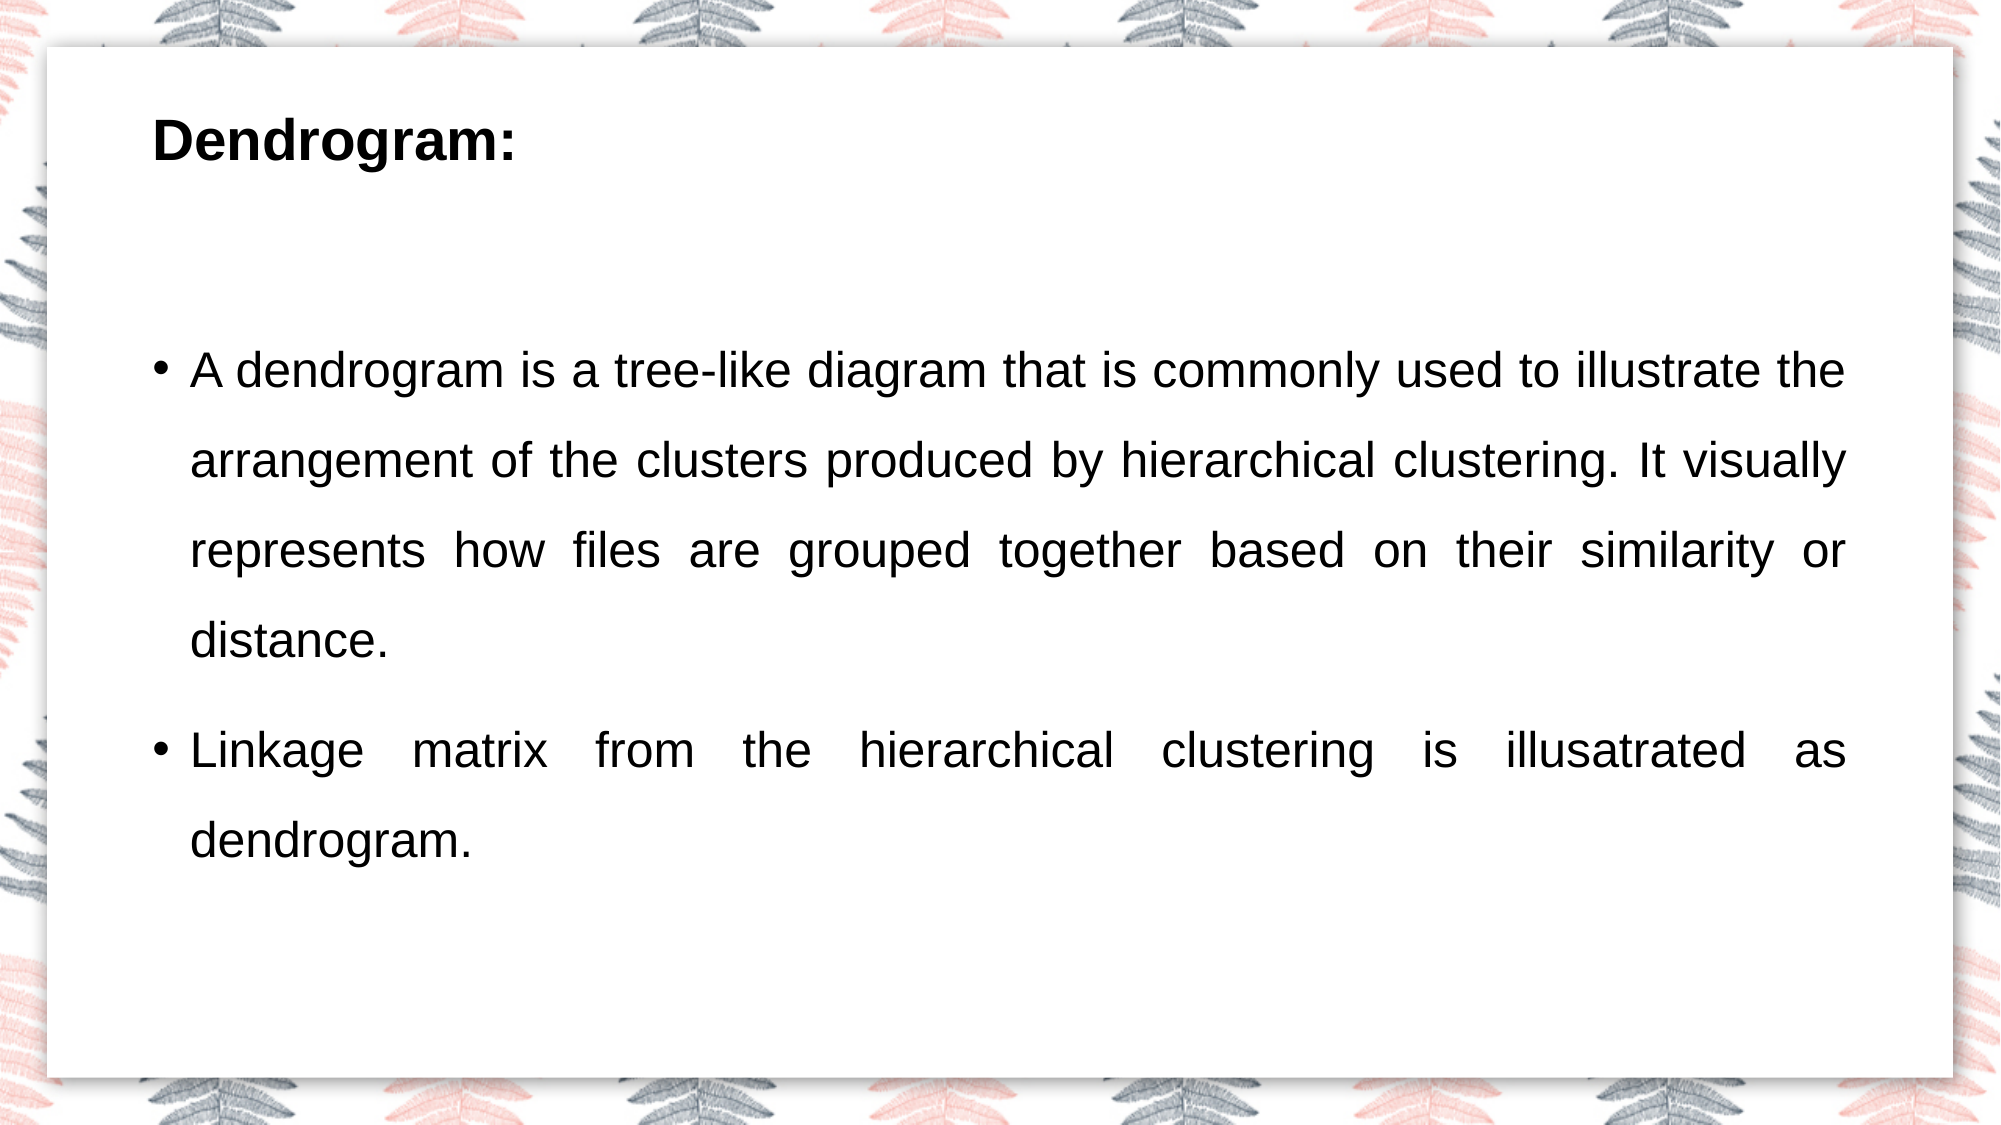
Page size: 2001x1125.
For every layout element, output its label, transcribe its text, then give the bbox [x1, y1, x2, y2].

picture [0, 0, 2001, 1125]
text_box [46, 46, 1954, 1079]
list A dendrogram is a tree-like diagram that is commonly used to illustrate the arrangement of the clusters produced by hierarchical clustering. It visually represents how files are grouped together based on their similarity or distance. Linkage matrix from the hierarchical clustering is illusatrated as dendrogram. [137, 299, 1863, 1014]
text_box Dendrogram: [137, 94, 1863, 224]
